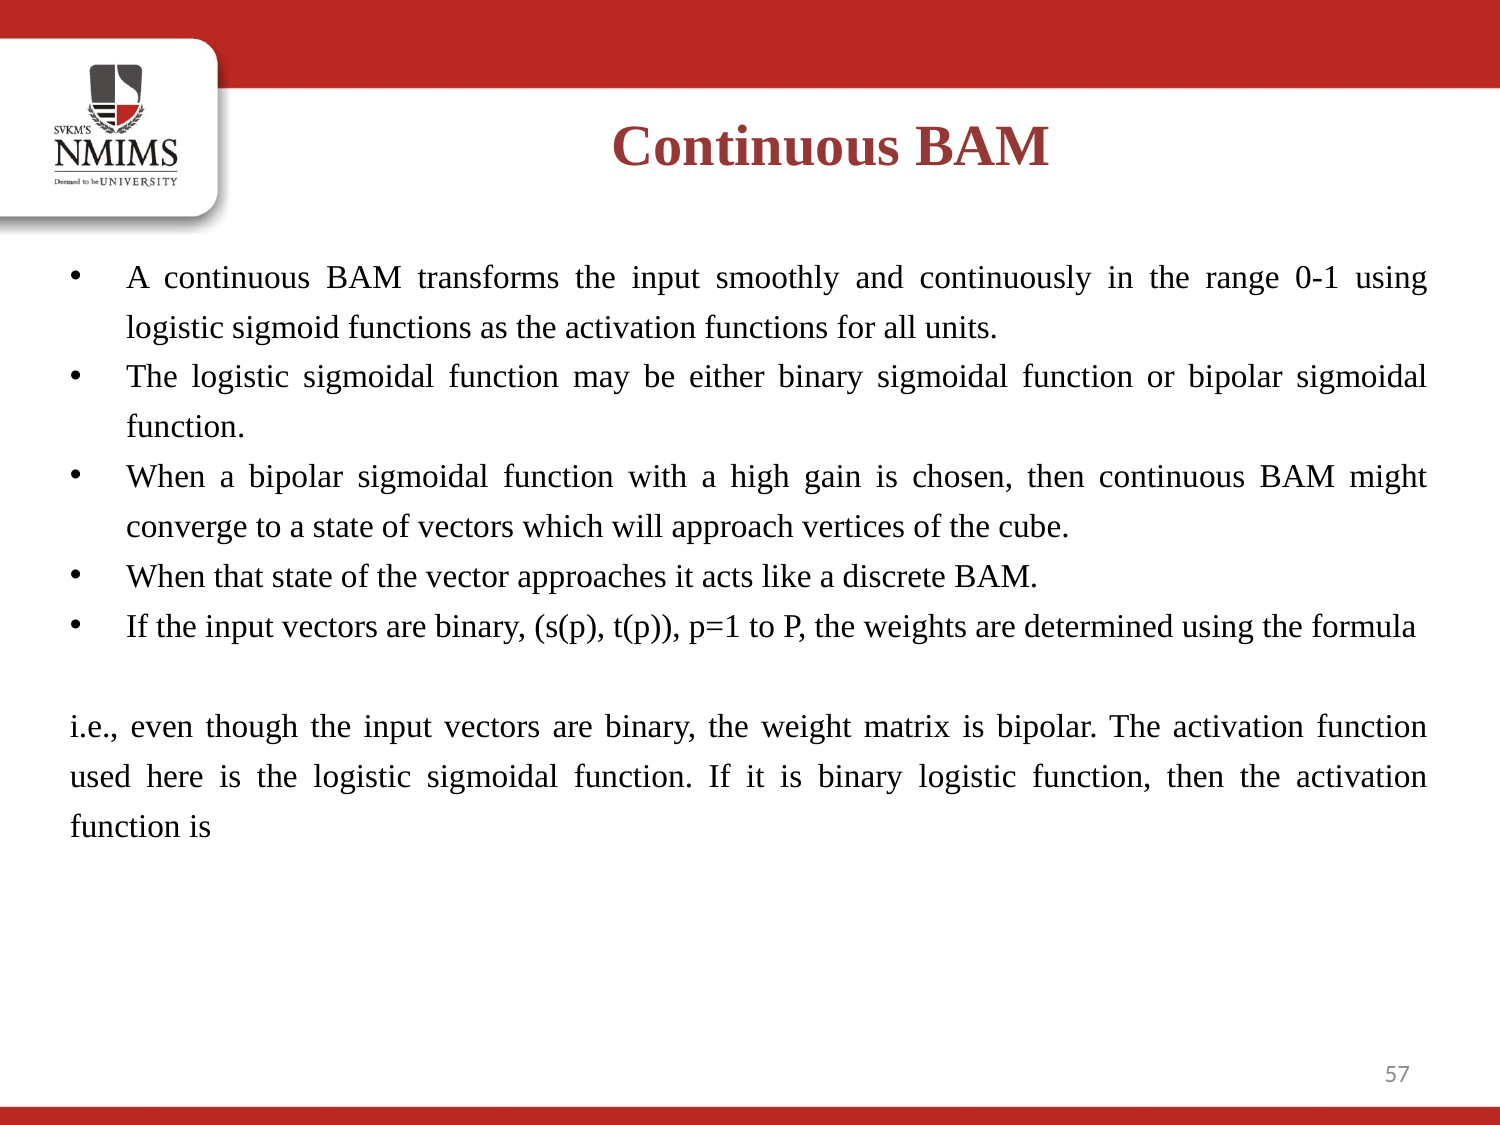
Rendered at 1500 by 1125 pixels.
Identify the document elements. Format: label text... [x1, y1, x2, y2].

picture [0, 0, 1500, 1125]
text_box Continuous BAM [237, 99, 1425, 185]
slide_number 57 [1074, 1042, 1425, 1103]
